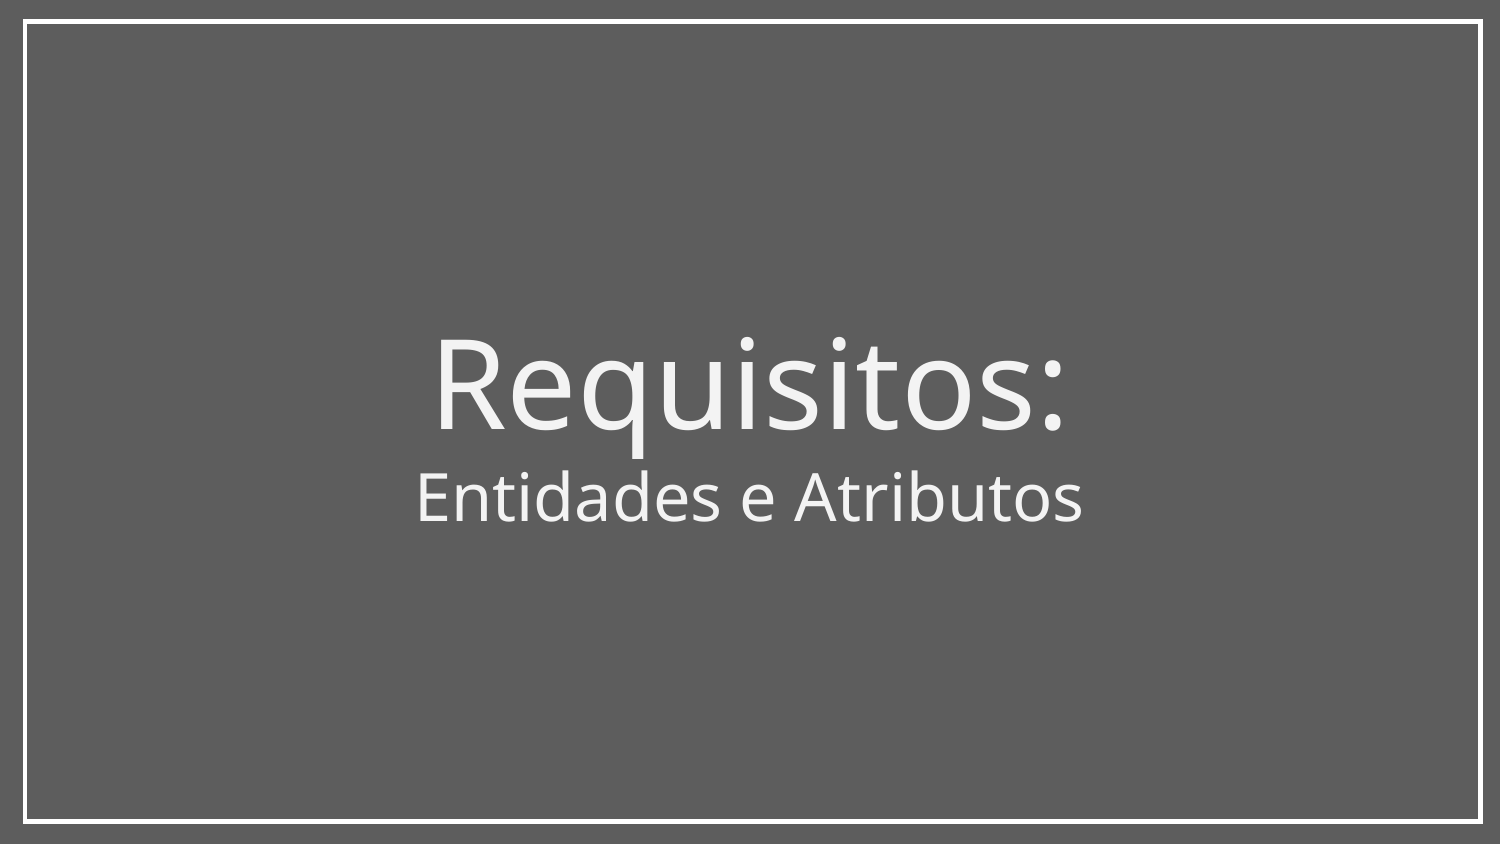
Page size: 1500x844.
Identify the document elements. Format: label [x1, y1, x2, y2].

text_box [23, 20, 1482, 823]
